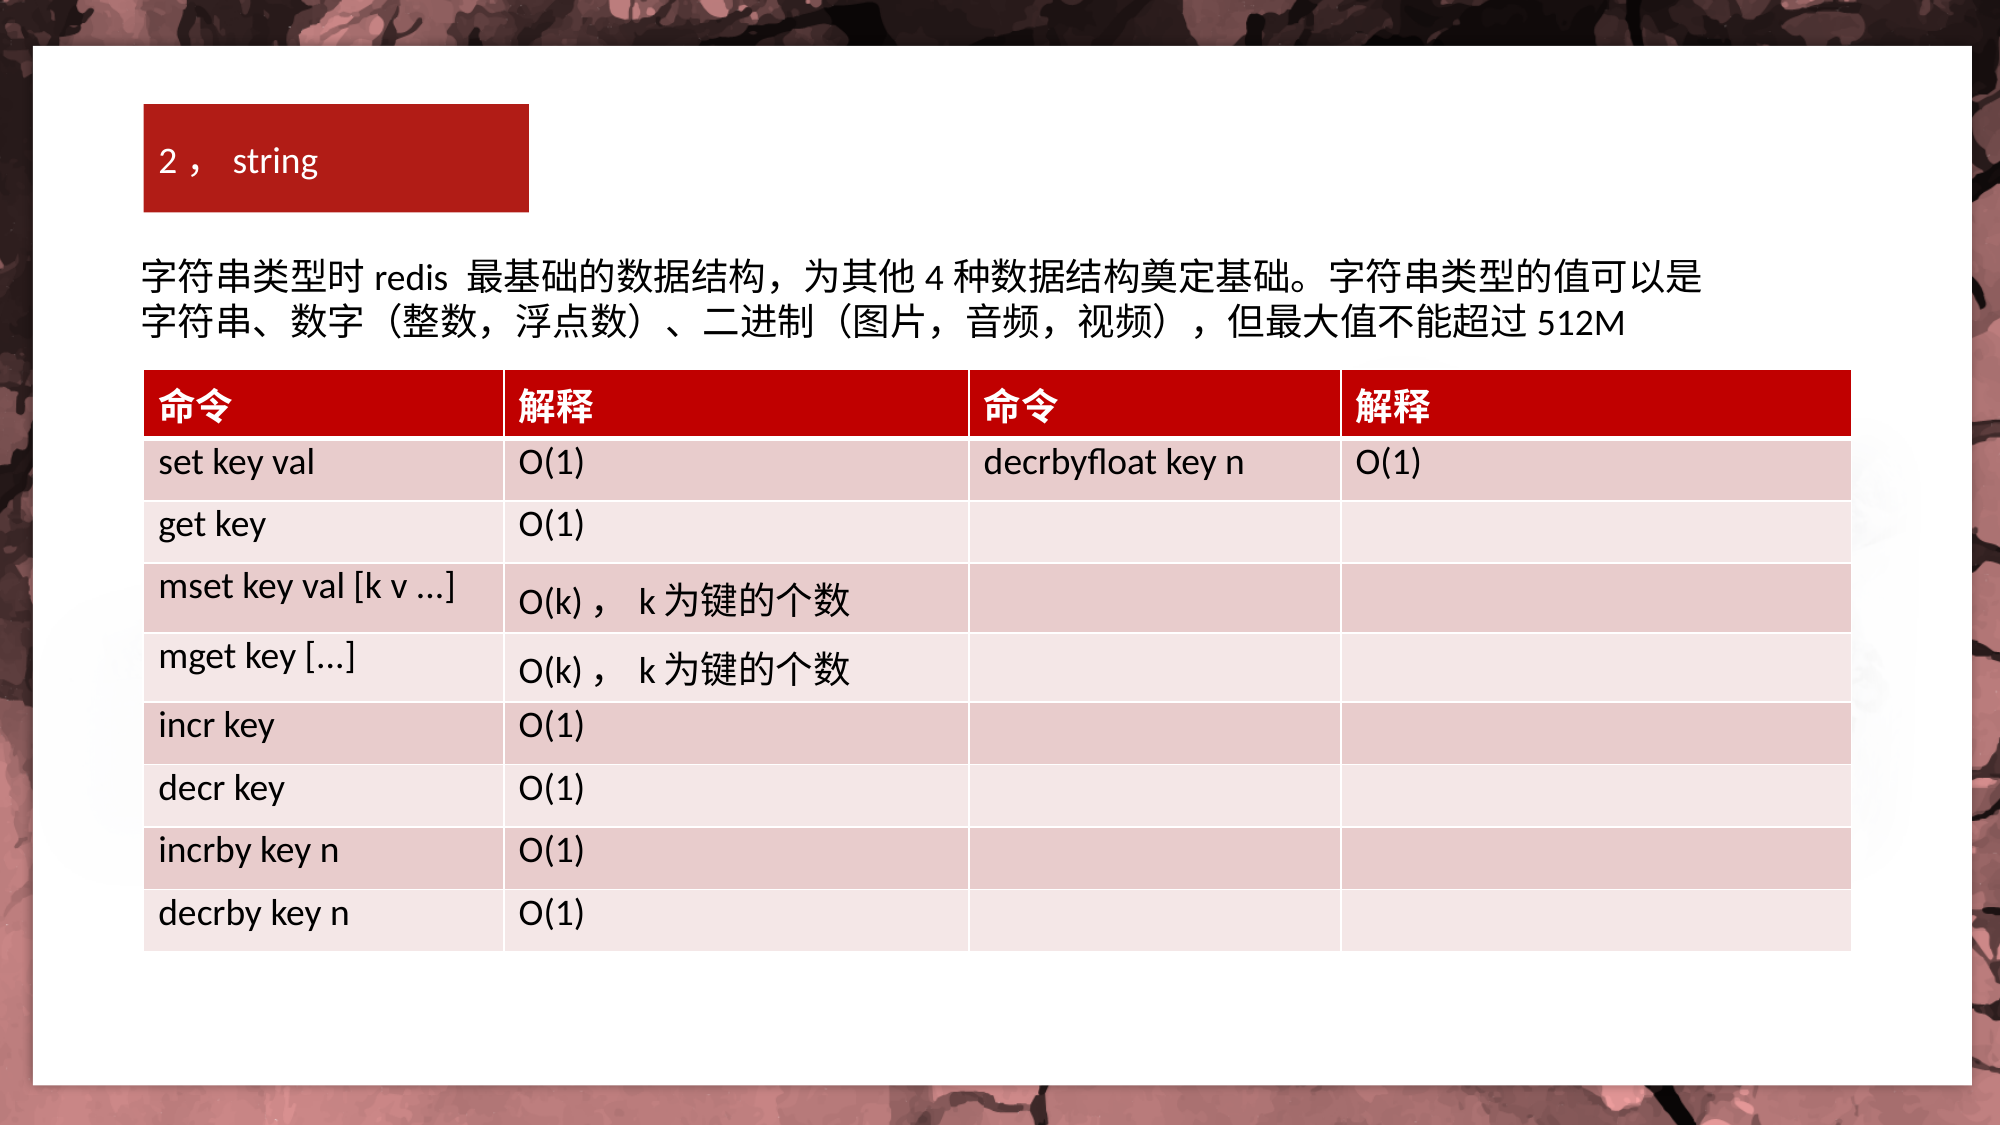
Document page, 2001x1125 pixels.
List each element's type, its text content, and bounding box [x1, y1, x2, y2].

table_header 命令 [970, 370, 1340, 436]
table_cell O(1) [505, 828, 968, 889]
table_cell O(1) [505, 441, 968, 500]
table_cell incrby key n [144, 828, 503, 889]
table_cell [1342, 703, 1851, 764]
table_cell O(1) [1342, 441, 1851, 500]
table_cell [970, 703, 1340, 764]
table_cell mset key val [k v ...] [144, 564, 503, 632]
table_header 命令 [144, 370, 503, 436]
table_cell O(1) [505, 703, 968, 764]
table_cell [1342, 765, 1851, 826]
table_cell mget key [...] [144, 634, 503, 701]
table_cell [1342, 890, 1851, 951]
table_cell decr key [144, 765, 503, 826]
table_cell O(k)，k为键的个数 [505, 634, 968, 701]
table_cell O(1) [505, 890, 968, 951]
table_header 解释 [1342, 370, 1851, 436]
table_cell [1342, 502, 1851, 562]
text_box 2，string [143, 104, 529, 213]
table_cell [1342, 564, 1851, 632]
table_cell [1342, 634, 1851, 701]
table_cell O(k)，k为键的个数 [505, 564, 968, 632]
table_cell decrbyfloat key n [970, 441, 1340, 500]
table_cell [970, 564, 1340, 632]
table_cell O(1) [505, 765, 968, 826]
table_cell incr key [144, 703, 503, 764]
table_cell decrby key n [144, 890, 503, 951]
table_cell [970, 634, 1340, 701]
table_cell O(1) [505, 502, 968, 562]
table_cell [970, 828, 1340, 889]
table_cell [1342, 828, 1851, 889]
text_box 字符串类型时redis 最基础的数据结构，为其他4种数据结构奠定基础。字符串类型的值可以是 字符串、数字（整数，浮点数）、二进制（图片，音频，视频），但最大值不能超过512M [125, 245, 1718, 351]
table_cell [970, 765, 1340, 826]
table_cell [970, 890, 1340, 951]
table_cell set key val [144, 441, 503, 500]
text_box [16, 325, 1984, 910]
table_header 解释 [505, 370, 968, 436]
table_cell [970, 502, 1340, 562]
table_cell get key [144, 502, 503, 562]
